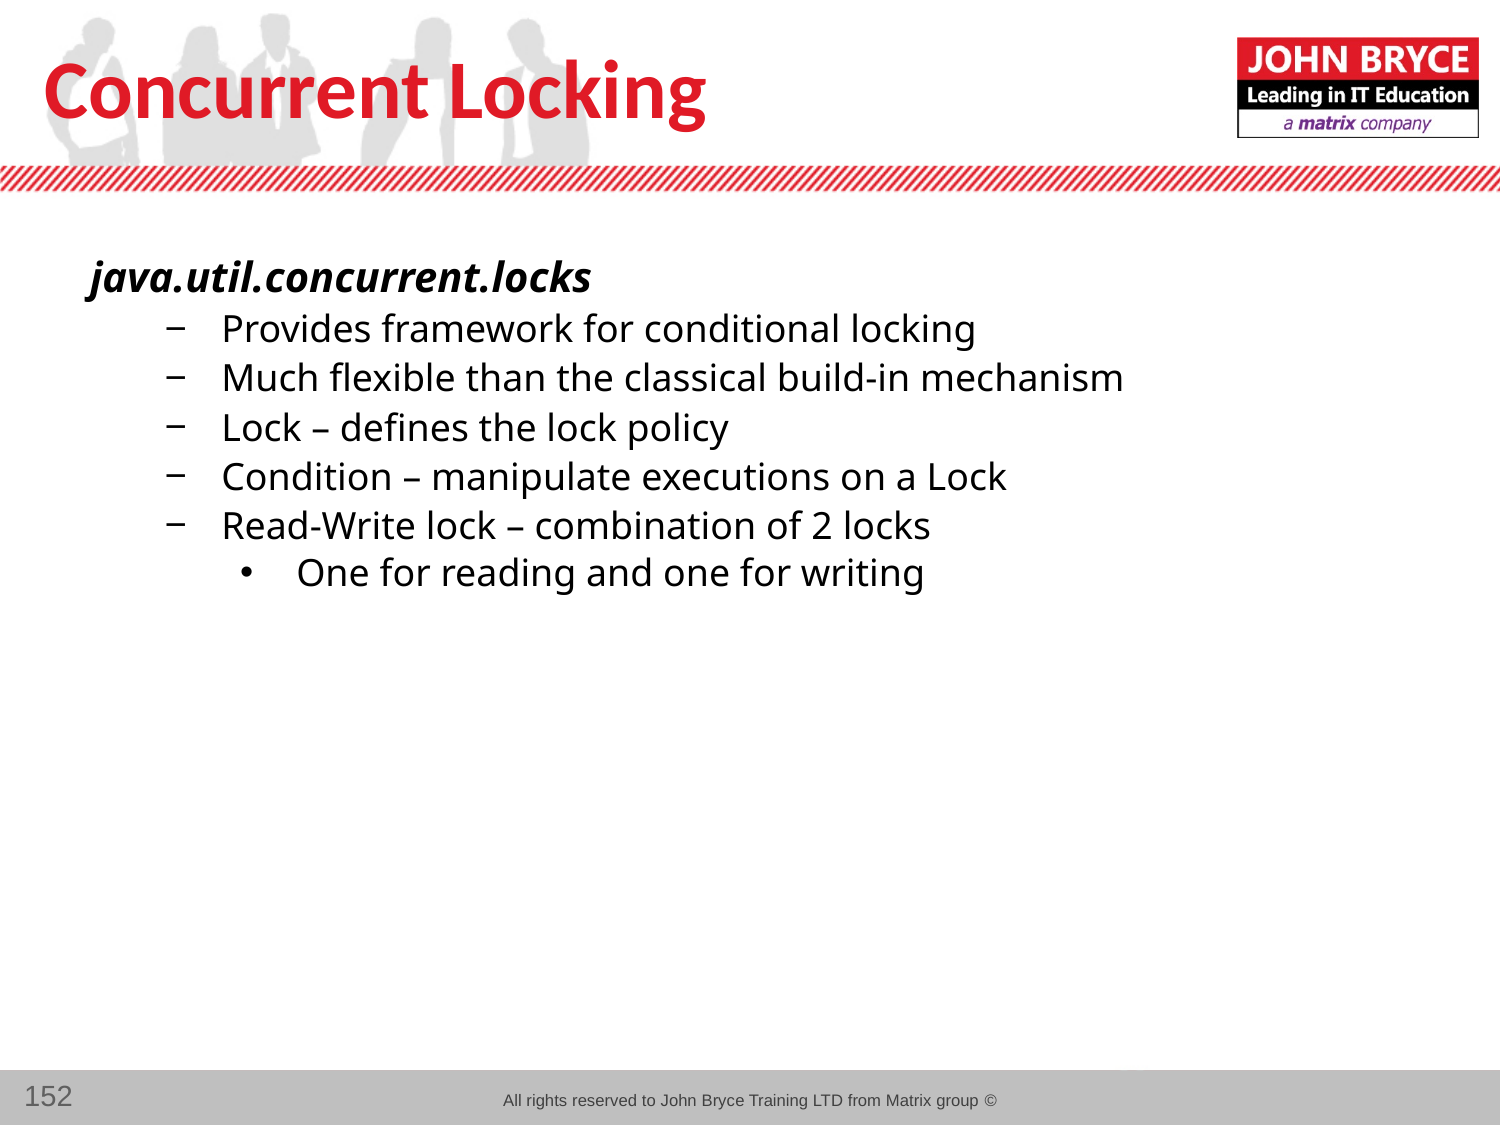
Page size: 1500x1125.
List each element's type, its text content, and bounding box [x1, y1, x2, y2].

list java.util.concurrent.locks Provides framework for conditional locking Much flexible than the classical build-in mechanism Lock – defines the lock policy Condition – manipulate executions on a Lock Read-Write lock – combination of 2 locks One for reading and one for writing [75, 243, 1425, 1047]
title Concurrent Locking [29, 21, 1235, 150]
picture [0, 0, 1500, 1070]
